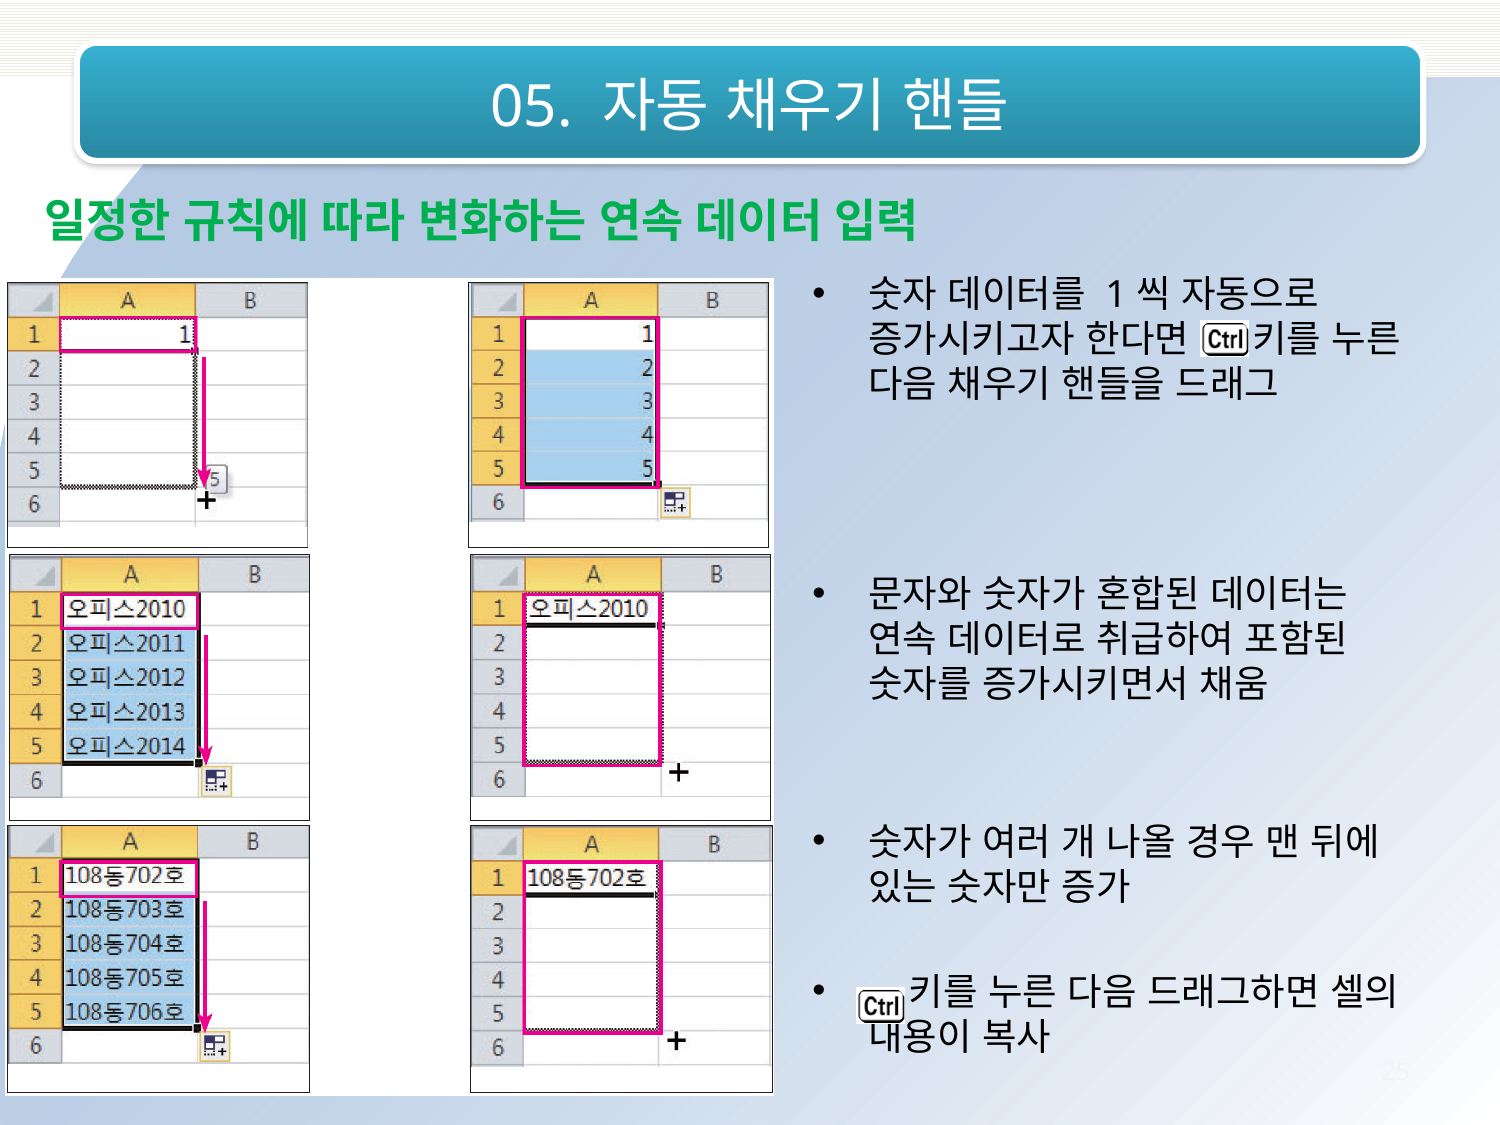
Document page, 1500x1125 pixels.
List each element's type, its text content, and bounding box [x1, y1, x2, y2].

list 숫자 데이터를 1씩 자동으로 증가시키고자 한다면 키를 누른 다음 채우기 핸들을 드래그 문자와 숫자가 혼합된 데이터는 연속 데이터로 취급하여 포함된 숫자를 증가시키면서 채움 숫자가 여러 개 나올 경우 맨 뒤에 있는 숫자만 증가 키를 누른 다음 드래그하면 셀의 내용이 복사 [797, 262, 1425, 1096]
picture [855, 987, 905, 1024]
text_box 일정한 규칙에 따라 변화하는 연속 데이터 입력 [29, 184, 1022, 259]
picture [1199, 320, 1249, 357]
picture [5, 278, 774, 1096]
title 05. 자동 채우기 핸들 [75, 45, 1425, 161]
slide_number 25 [1074, 1096, 1425, 1103]
